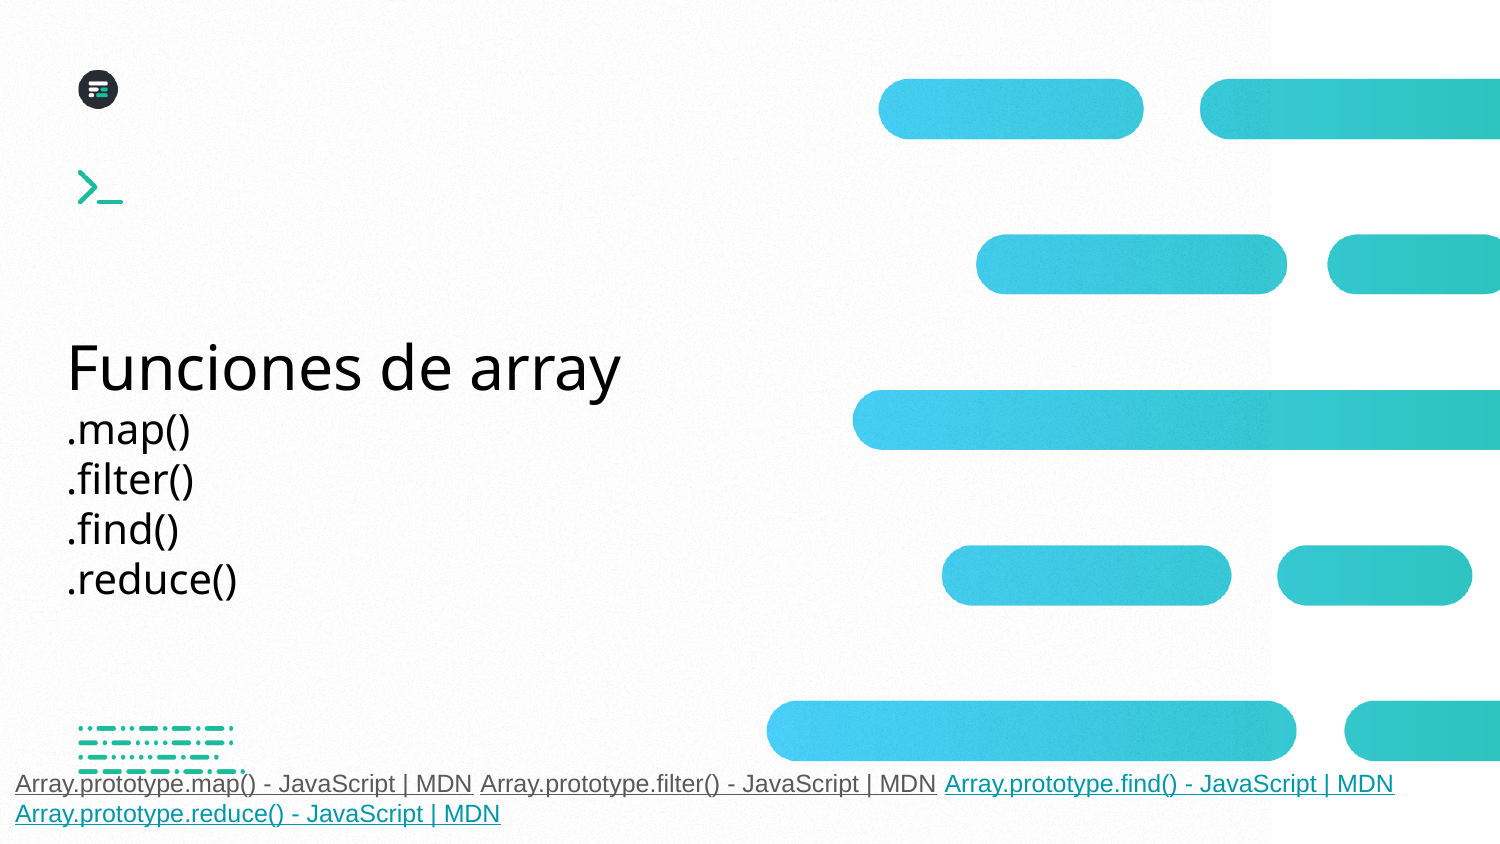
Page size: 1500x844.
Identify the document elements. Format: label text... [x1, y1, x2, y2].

picture [0, 0, 1500, 752]
text_box Array.prototype.map() - JavaScript | MDN Array.prototype.filter() - JavaScript | MDN Array.prototype.find() - JavaScript | MDN Array.prototype.reduce() - JavaScript | MDN [0, 752, 1500, 843]
title Funciones de array .map() .filter() .find() .reduce() [51, 254, 760, 677]
